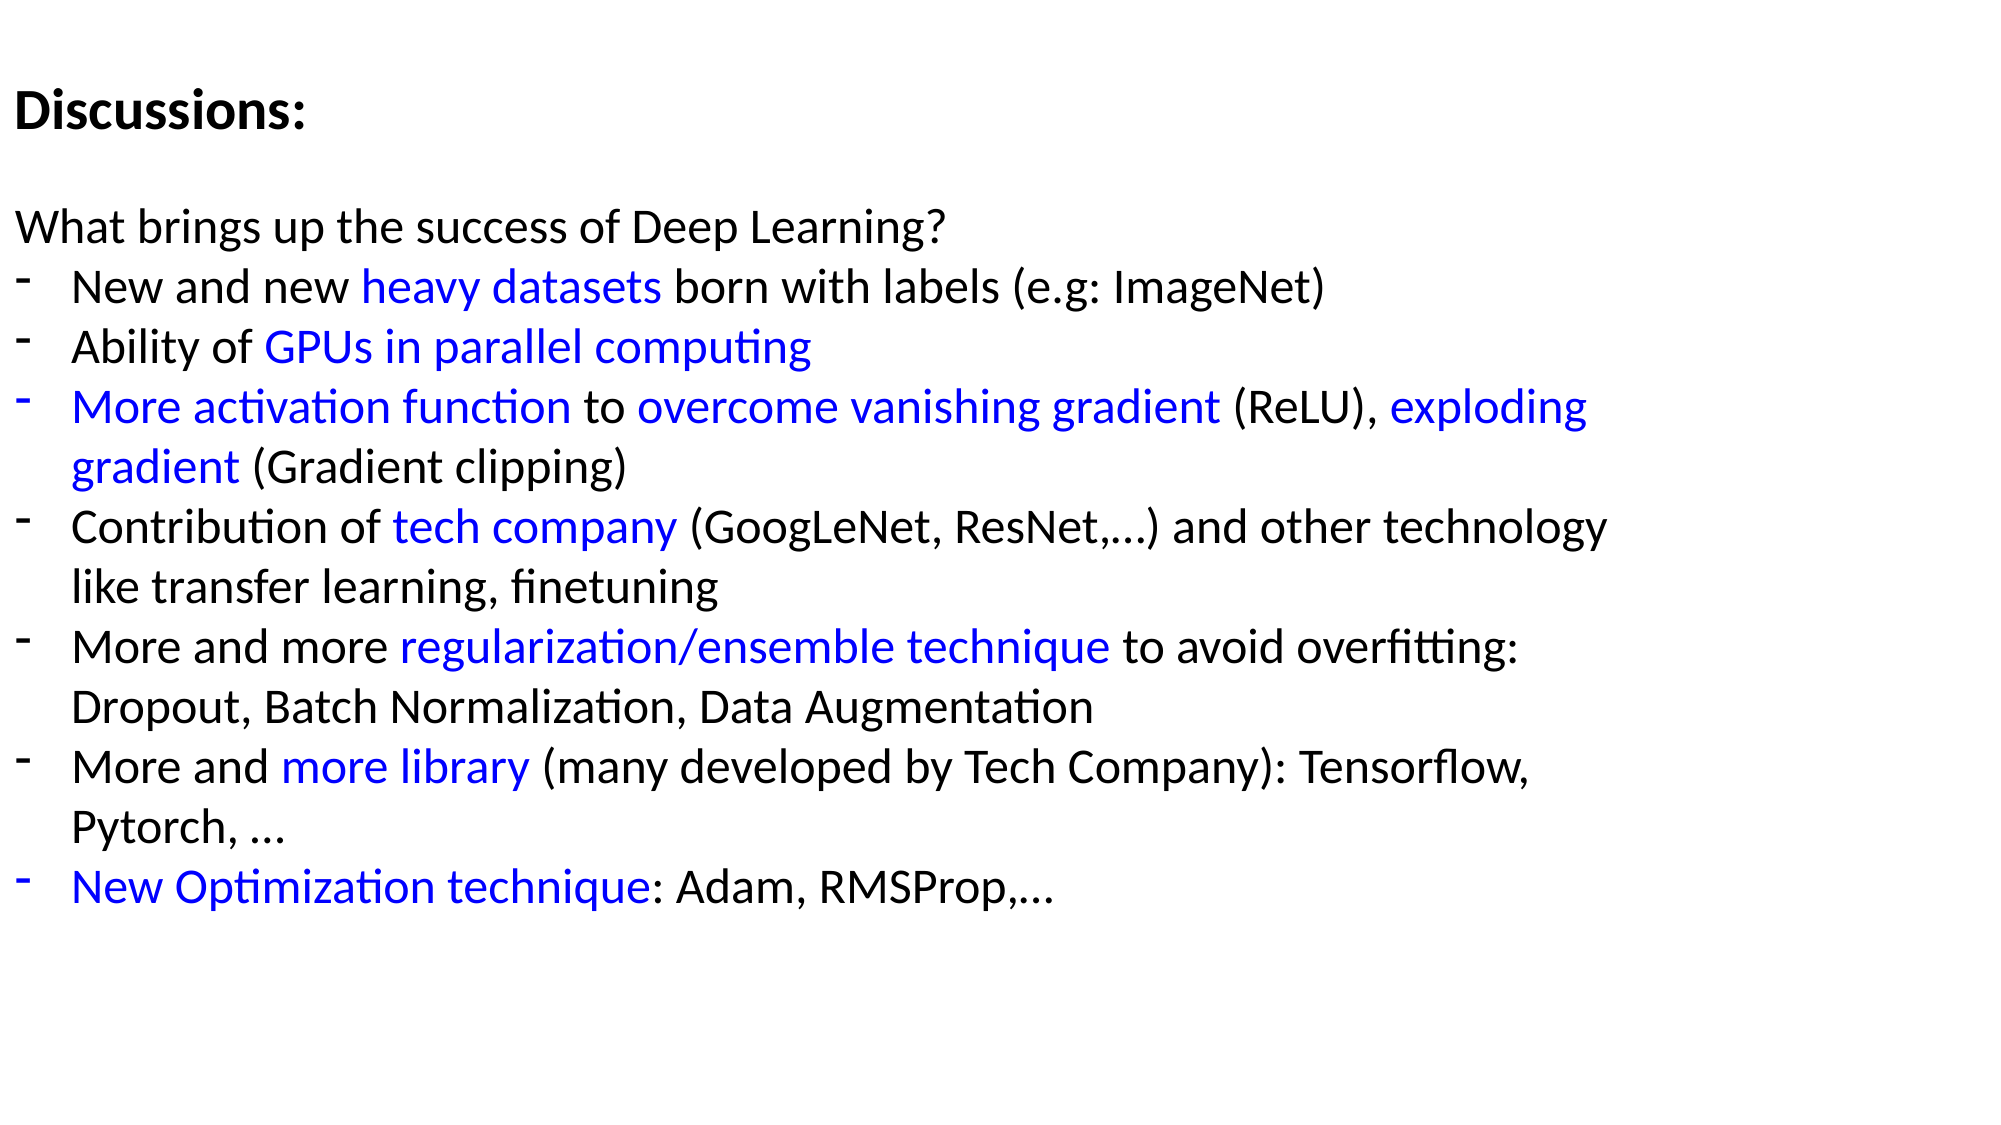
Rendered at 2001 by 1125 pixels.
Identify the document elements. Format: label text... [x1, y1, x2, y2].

text_box What brings up the success of Deep Learning? New and new heavy datasets born with labels (e.g: ImageNet) Ability of GPUs in parallel computing More activation function to overcome vanishing gradient (ReLU), exploding gradient (Gradient clipping) Contribution of tech company (GoogLeNet, ResNet,…) and other technology like transfer learning, finetuning More and more regularization/ensemble technique to avoid overfitting: Dropout, Batch Normalization, Data Augmentation More and more library (many developed by Tech Company): Tensorflow, Pytorch, … New Optimization technique: Adam, RMSProp,… [0, 186, 1703, 982]
text_box Discussions: [0, 63, 1234, 149]
